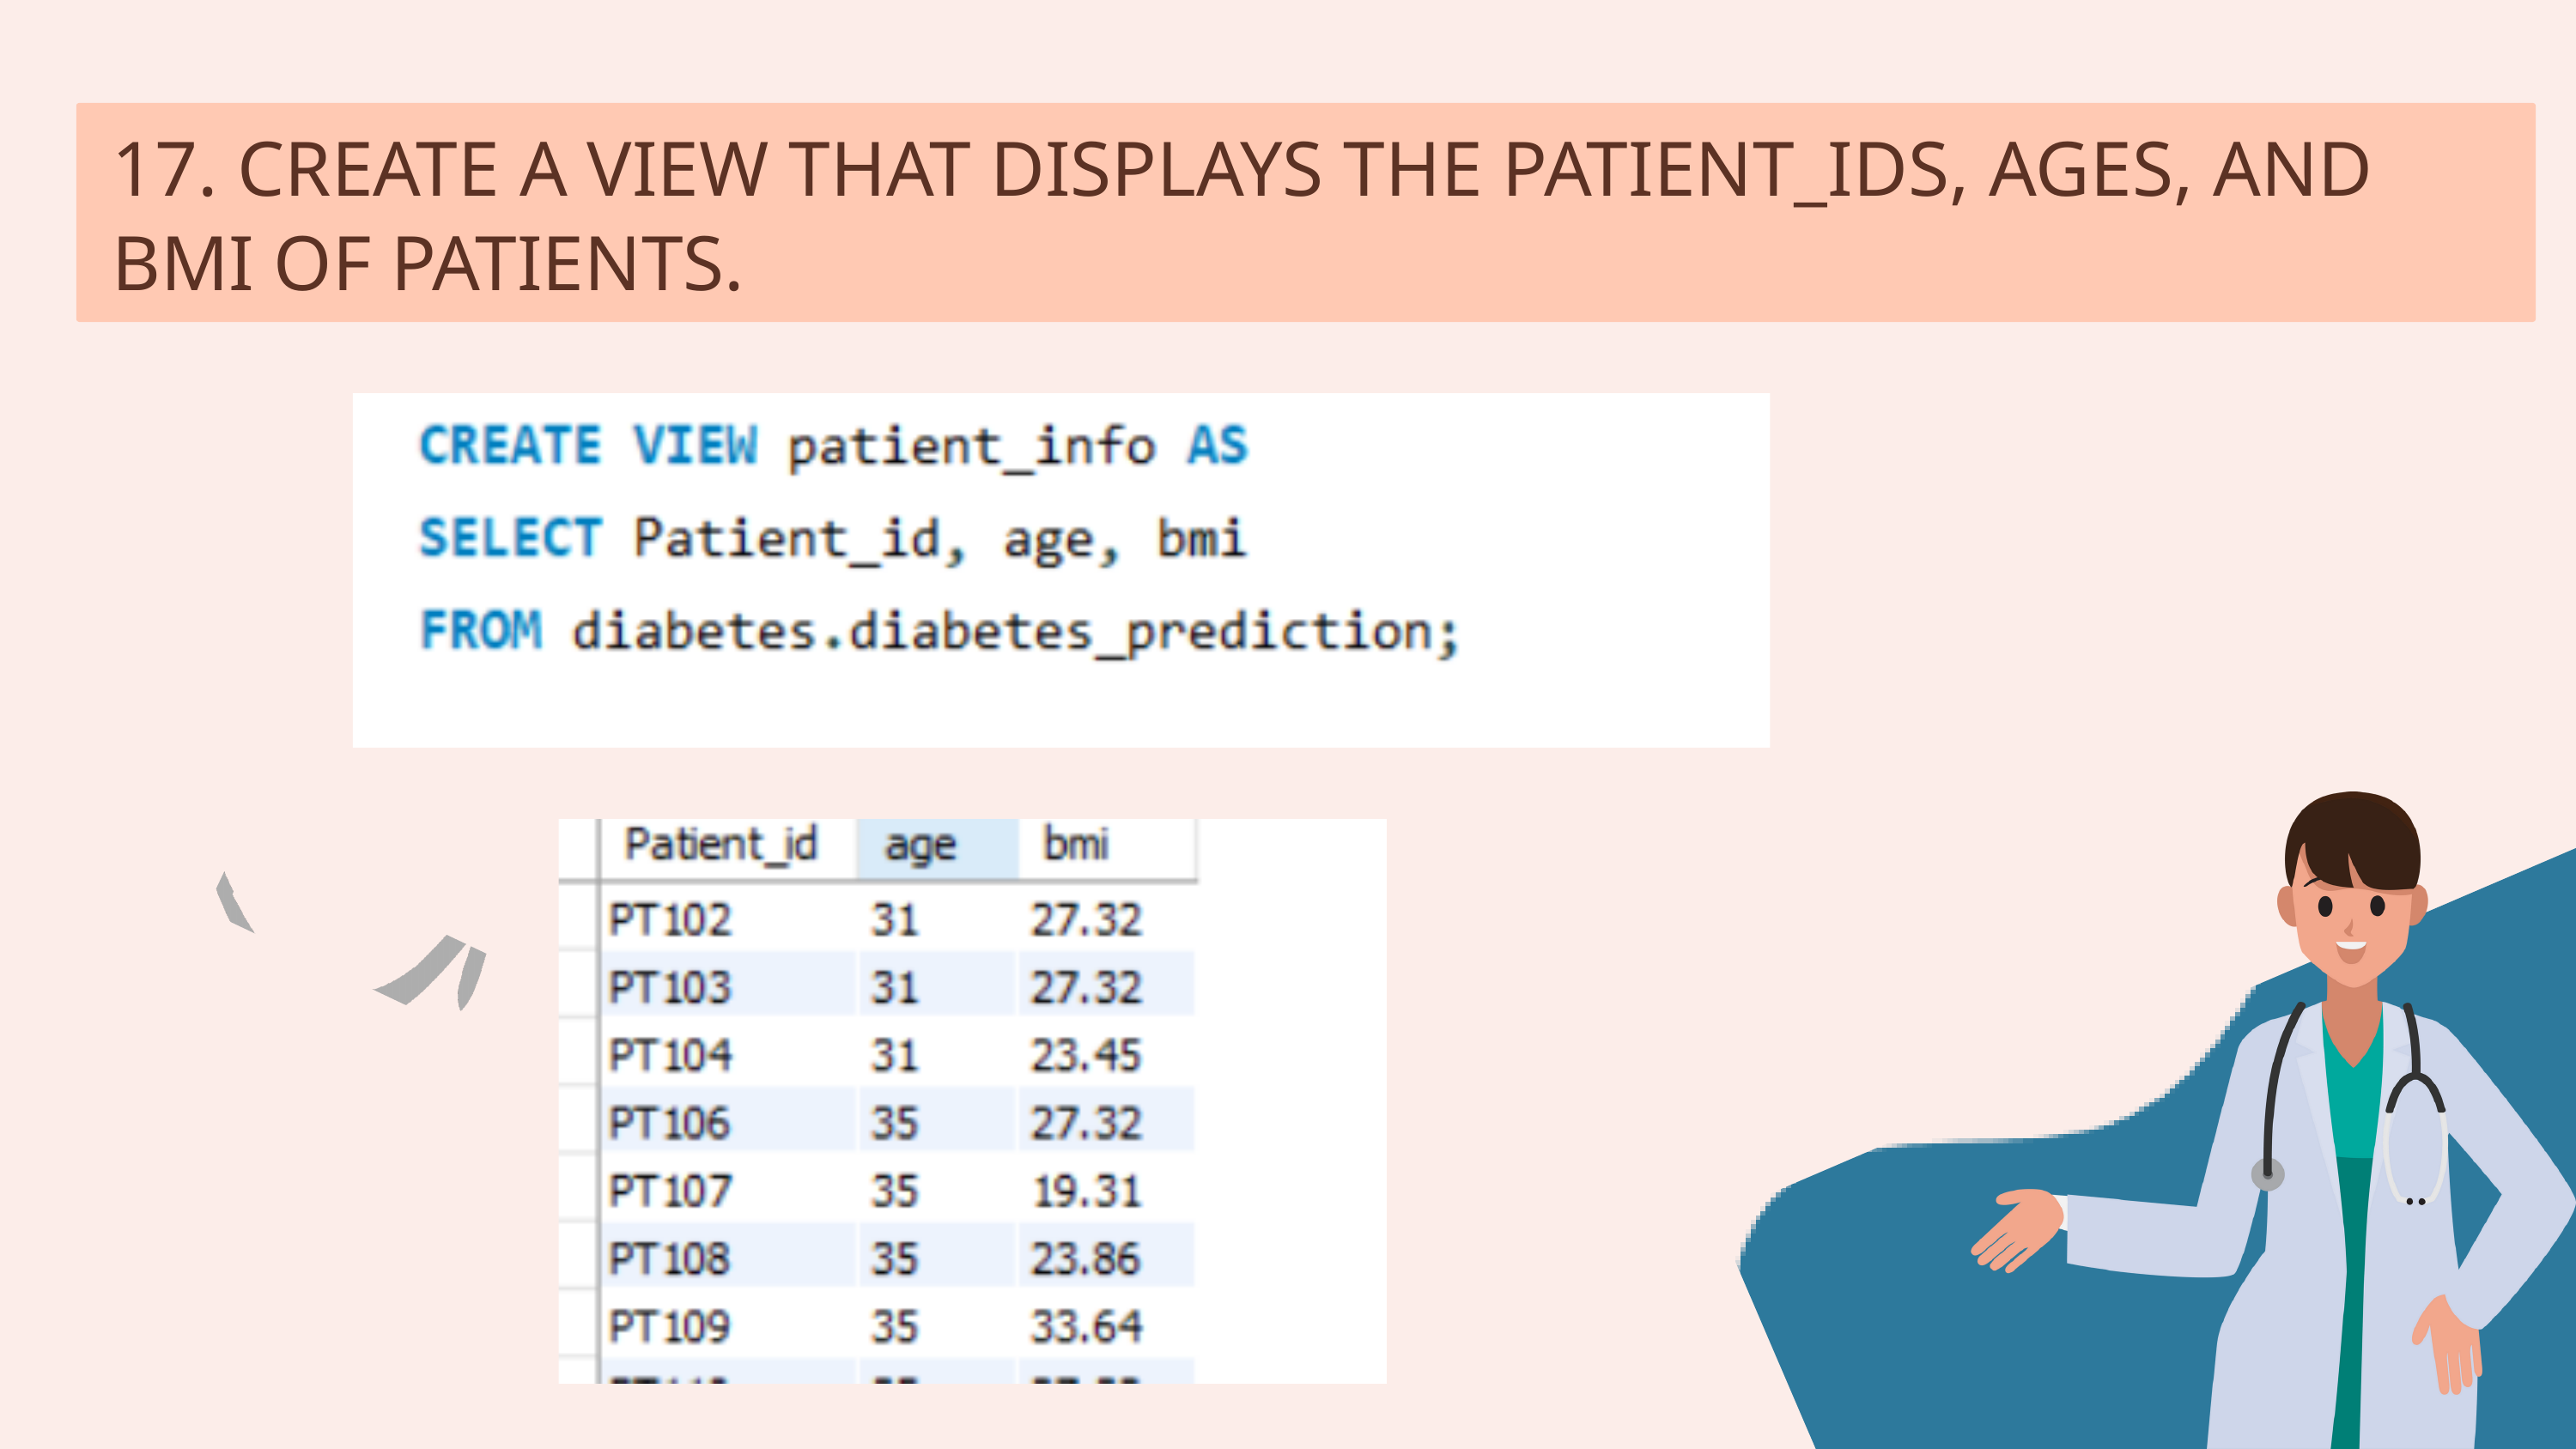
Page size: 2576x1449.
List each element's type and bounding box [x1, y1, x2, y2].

text_box [205, 837, 501, 1034]
text_box [352, 393, 1771, 748]
text_box [76, 102, 2537, 323]
text_box [1971, 791, 2576, 1449]
text_box [558, 819, 1387, 1384]
text_box [1716, 1107, 1971, 1449]
